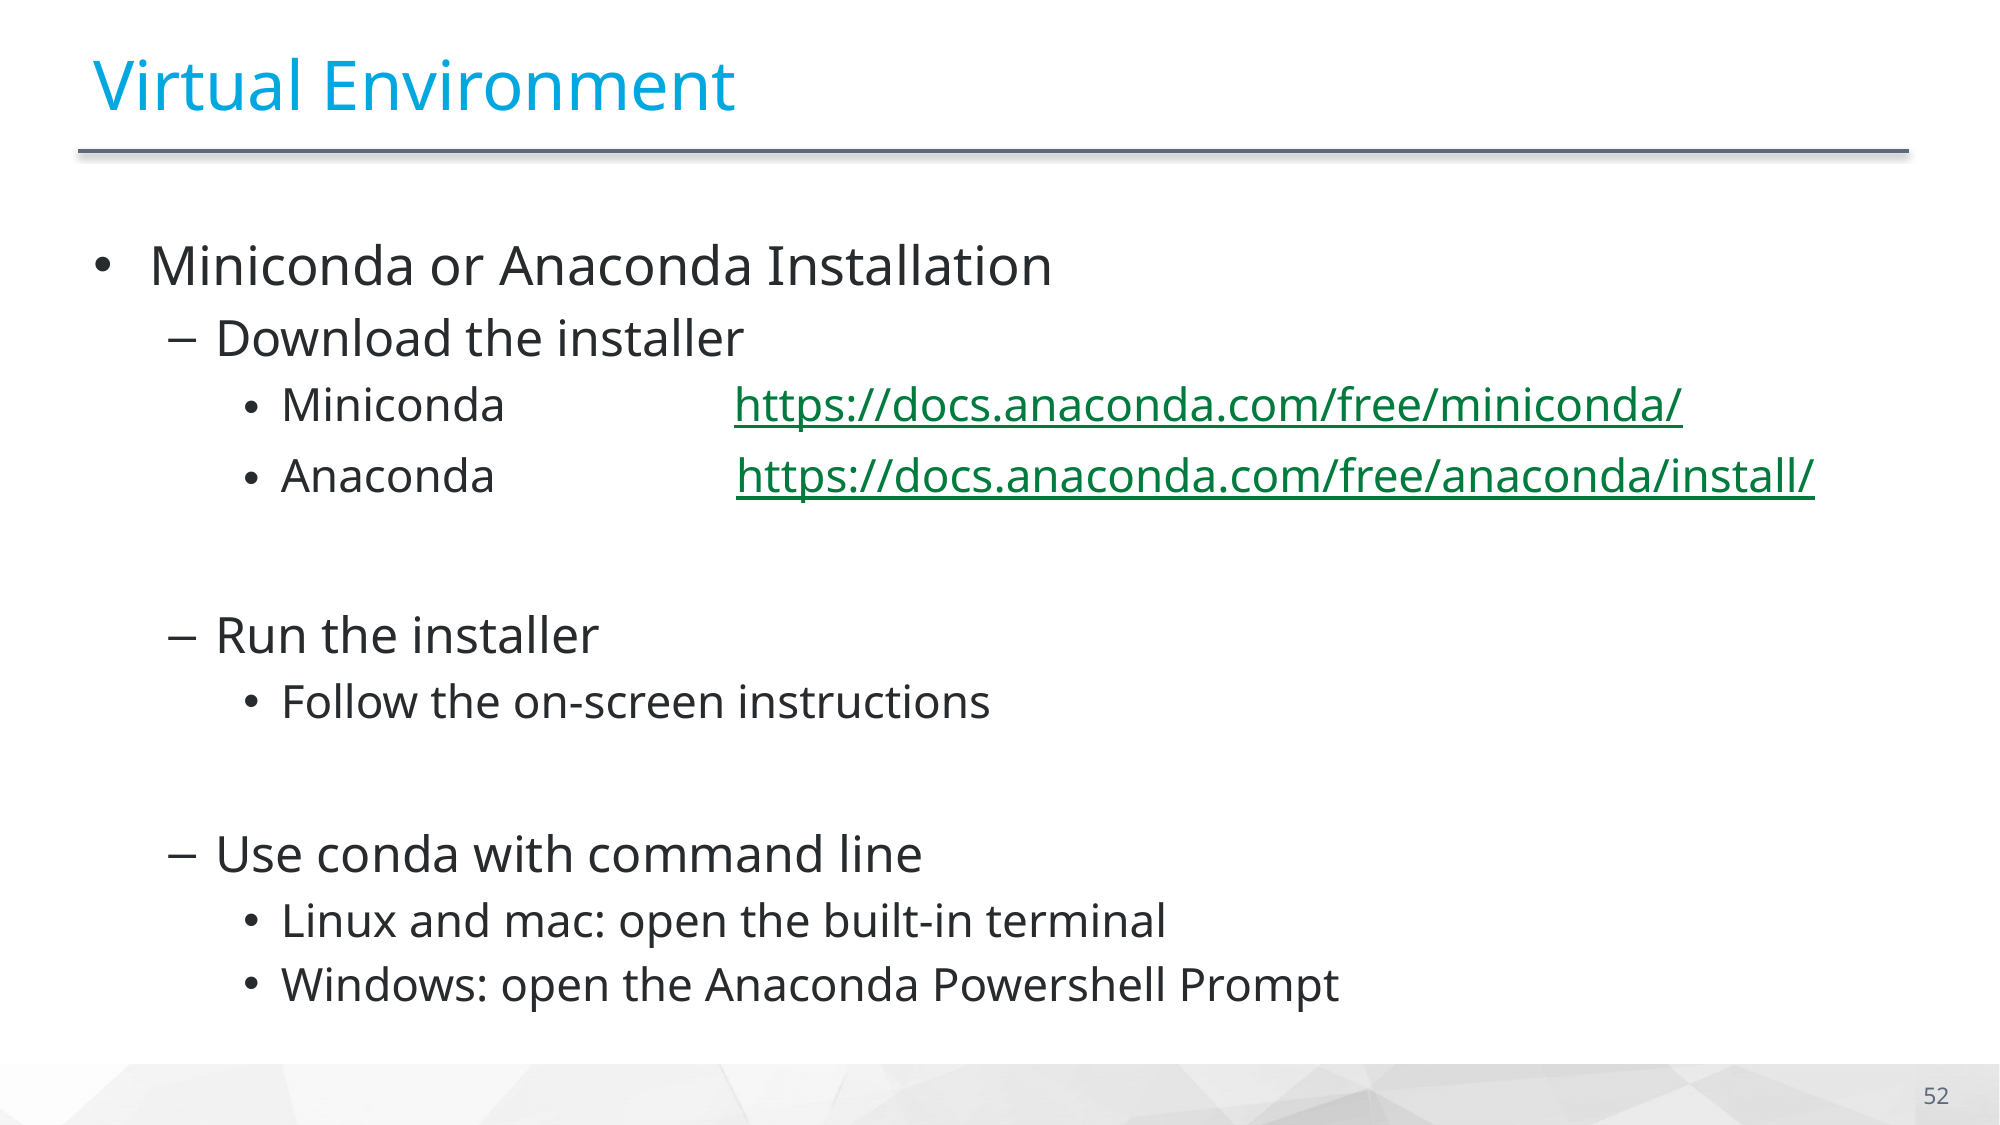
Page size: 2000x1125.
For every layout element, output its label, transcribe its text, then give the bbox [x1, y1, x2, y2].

title Virtual Environment [78, 34, 1987, 168]
picture [0, 1064, 2000, 1125]
list Miniconda or Anaconda Installation Download the installer Miniconda https://docs.anaconda.com/free/miniconda/ Anaconda https://docs.anaconda.com/free/anaconda/install/ Run the installer Follow the on-screen instructions Use conda with command line Linux and mac: open the built-in terminal Windows: open the Anaconda Powershell Prompt [78, 223, 1910, 921]
